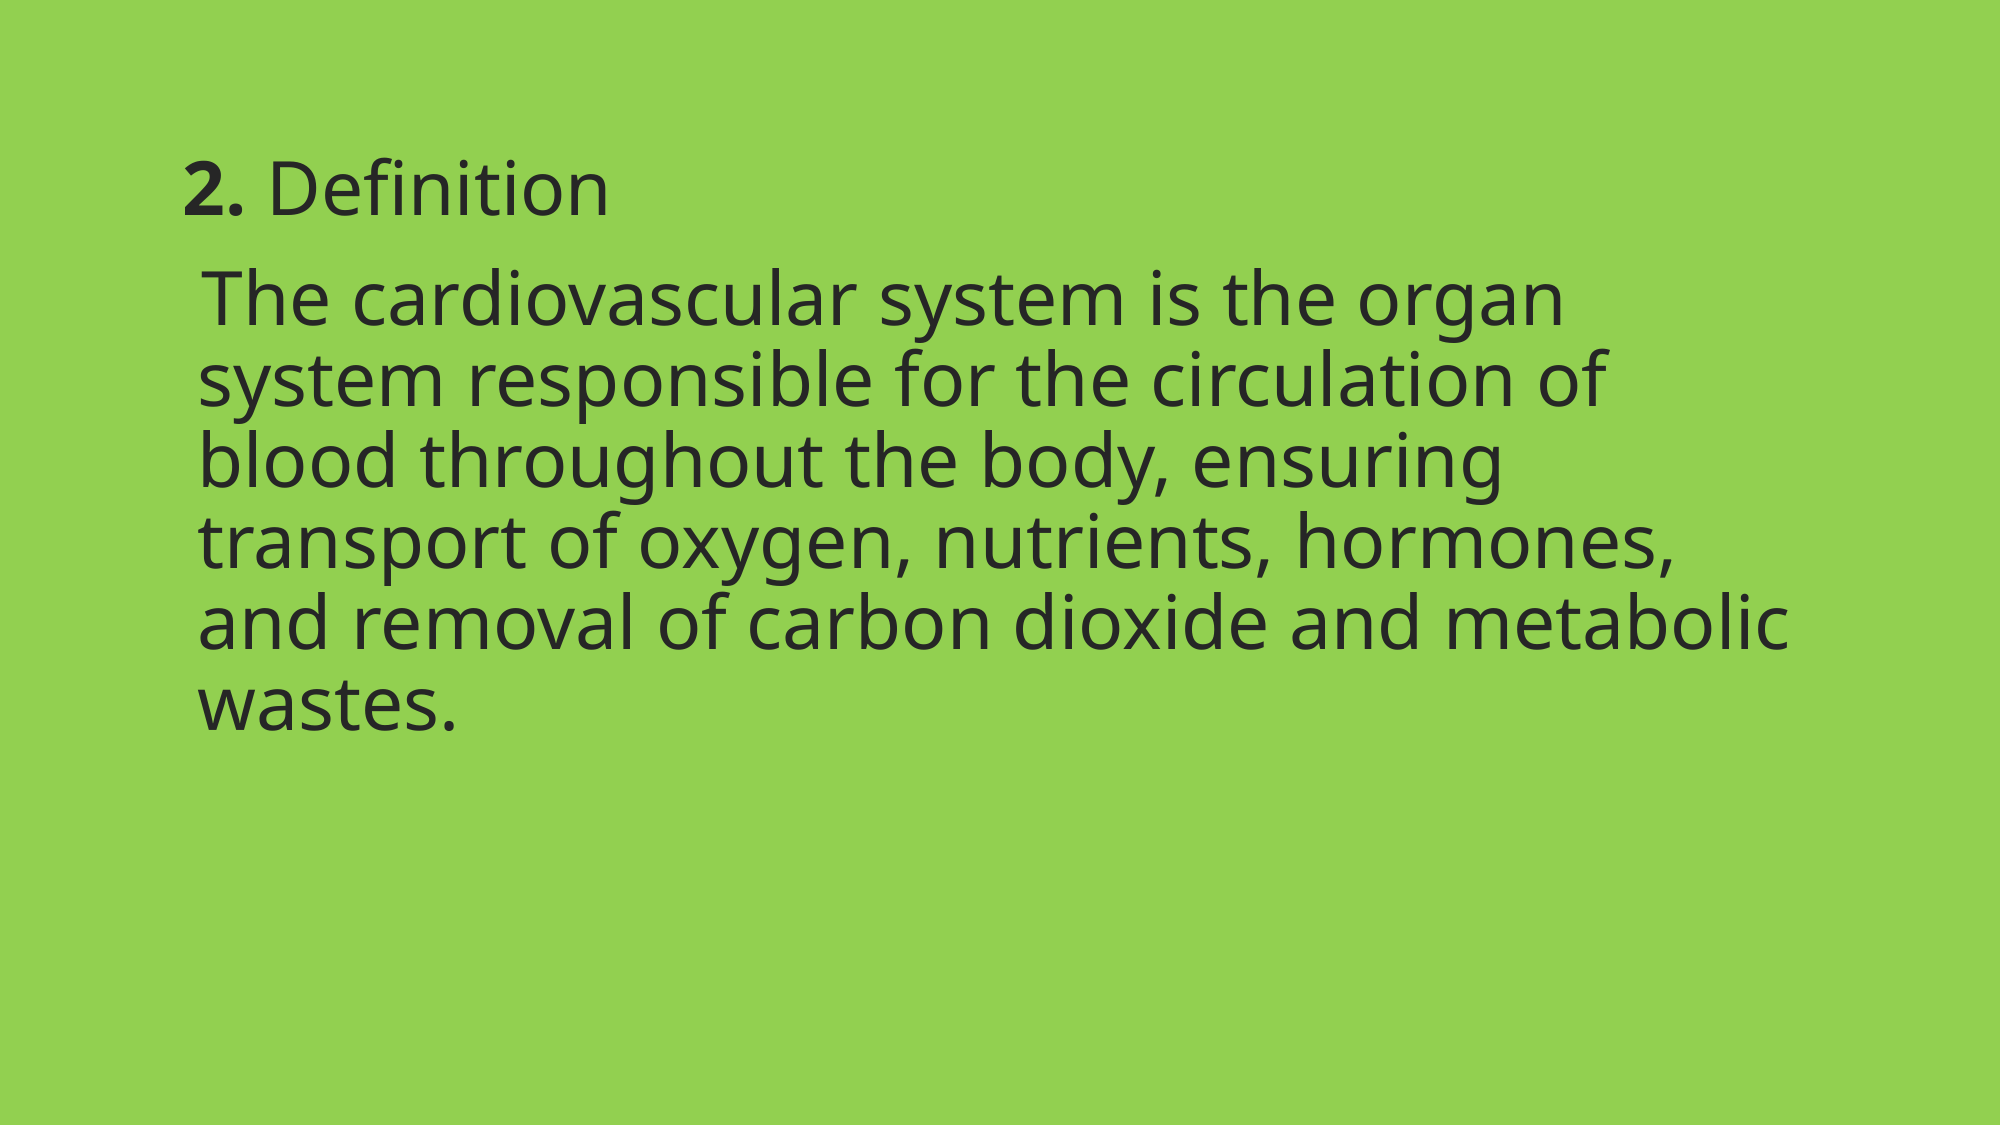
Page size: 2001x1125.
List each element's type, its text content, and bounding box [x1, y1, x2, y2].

list 2. Definition The cardiovascular system is the organ system responsible for the circulation of blood throughout the body, ensuring transport of oxygen, nutrients, hormones, and removal of carbon dioxide and metabolic wastes. [174, 143, 1825, 990]
